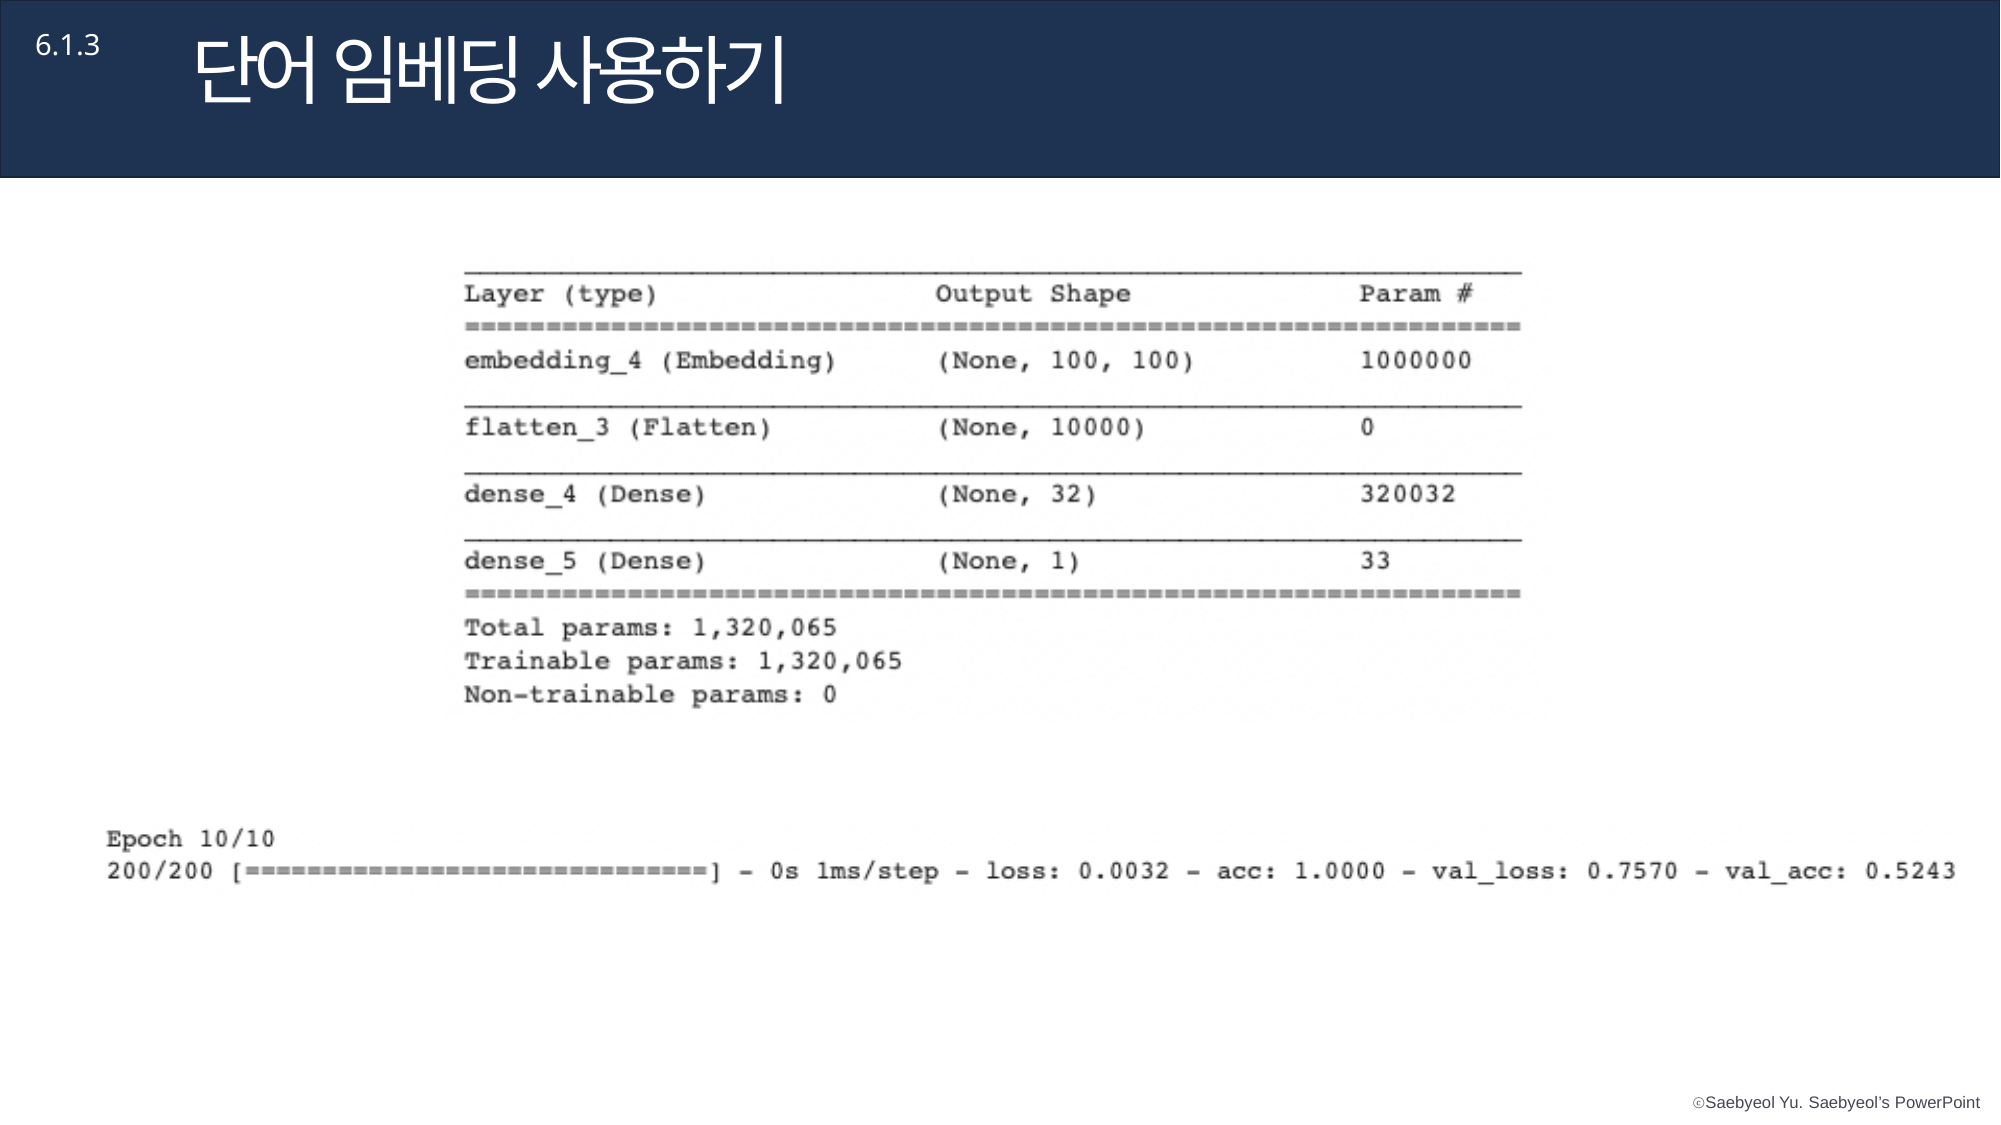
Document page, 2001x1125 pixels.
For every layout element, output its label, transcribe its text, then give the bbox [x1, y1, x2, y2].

picture [444, 256, 1556, 724]
text_box 단어 임베딩 사용하기 [176, 16, 807, 122]
picture [101, 823, 1964, 895]
text_box [0, 0, 2000, 178]
text_box 6.1.3 [20, 19, 116, 104]
